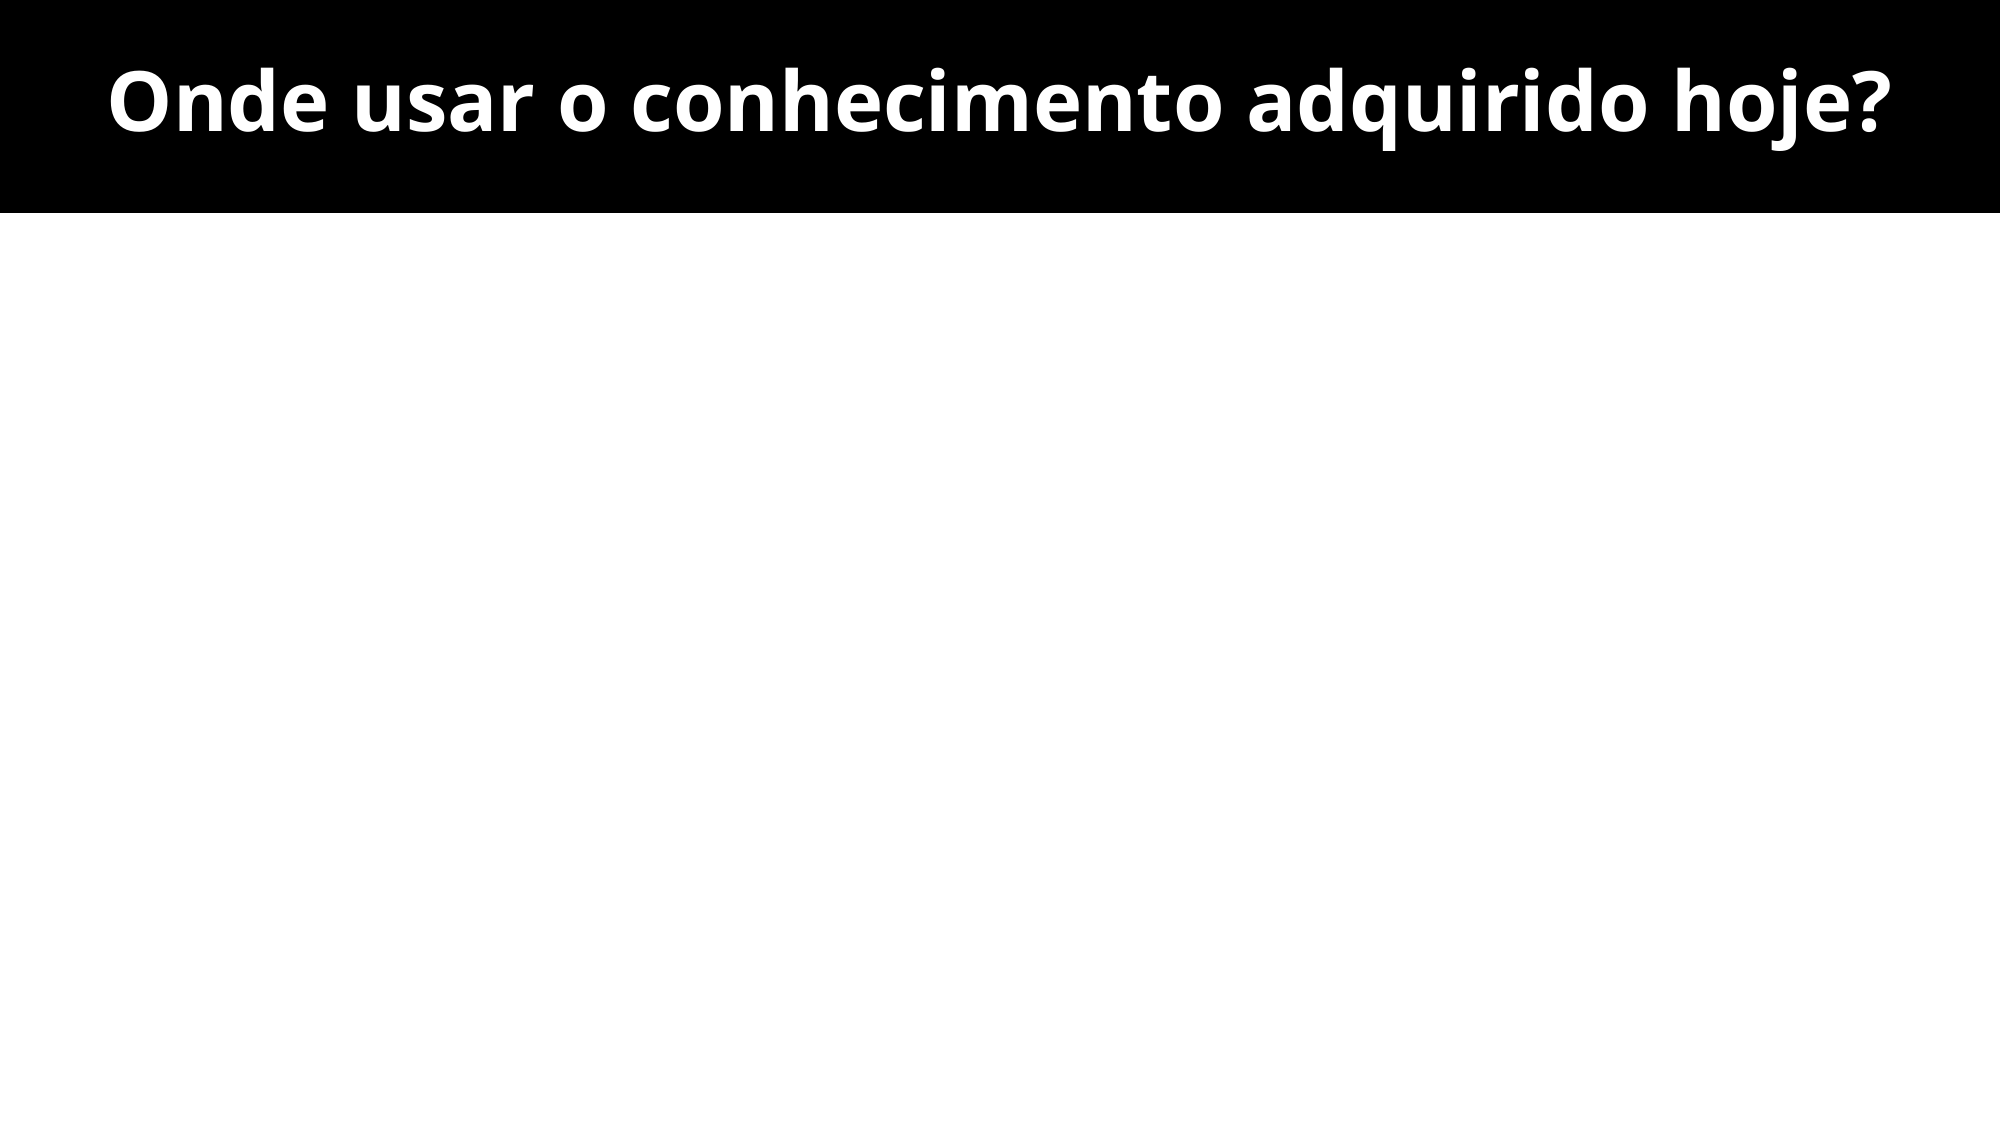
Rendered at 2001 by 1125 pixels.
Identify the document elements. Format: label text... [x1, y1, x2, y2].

title Onde usar o conhecimento adquirido hoje? [0, 0, 2000, 213]
